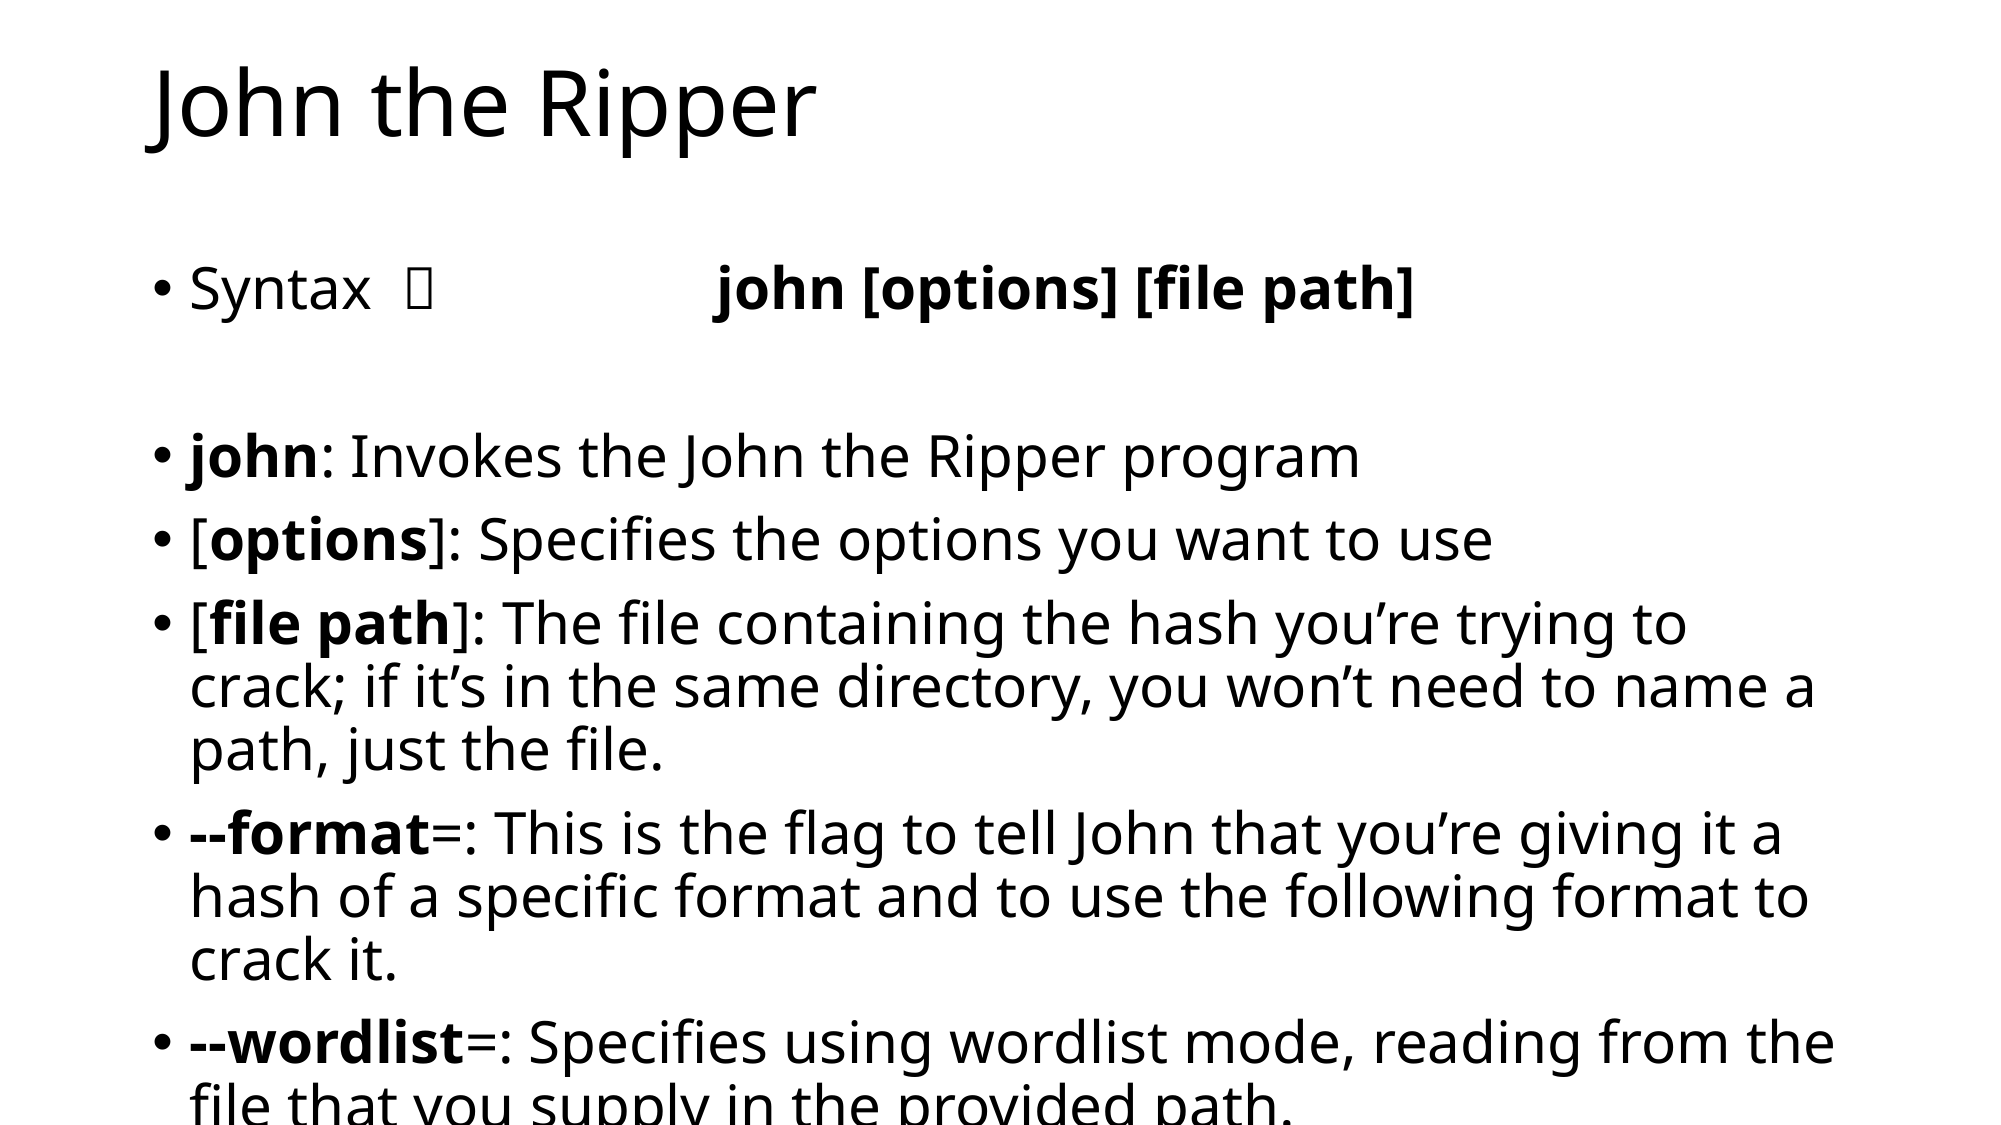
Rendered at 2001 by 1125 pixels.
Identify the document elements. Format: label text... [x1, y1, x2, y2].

title John the Ripper [137, 35, 1863, 179]
list Syntax  john [options] [file path] john: Invokes the John the Ripper program [options]: Specifies the options you want to use [file path]: The file containing the hash you’re trying to crack; if it’s in the same directory, you won’t need to name a path, just the file. --format=: This is the flag to tell John that you’re giving it a hash of a specific format and to use the following format to crack it. --wordlist=: Specifies using wordlist mode, reading from the file that you supply in the provided path. [137, 251, 1863, 1046]
